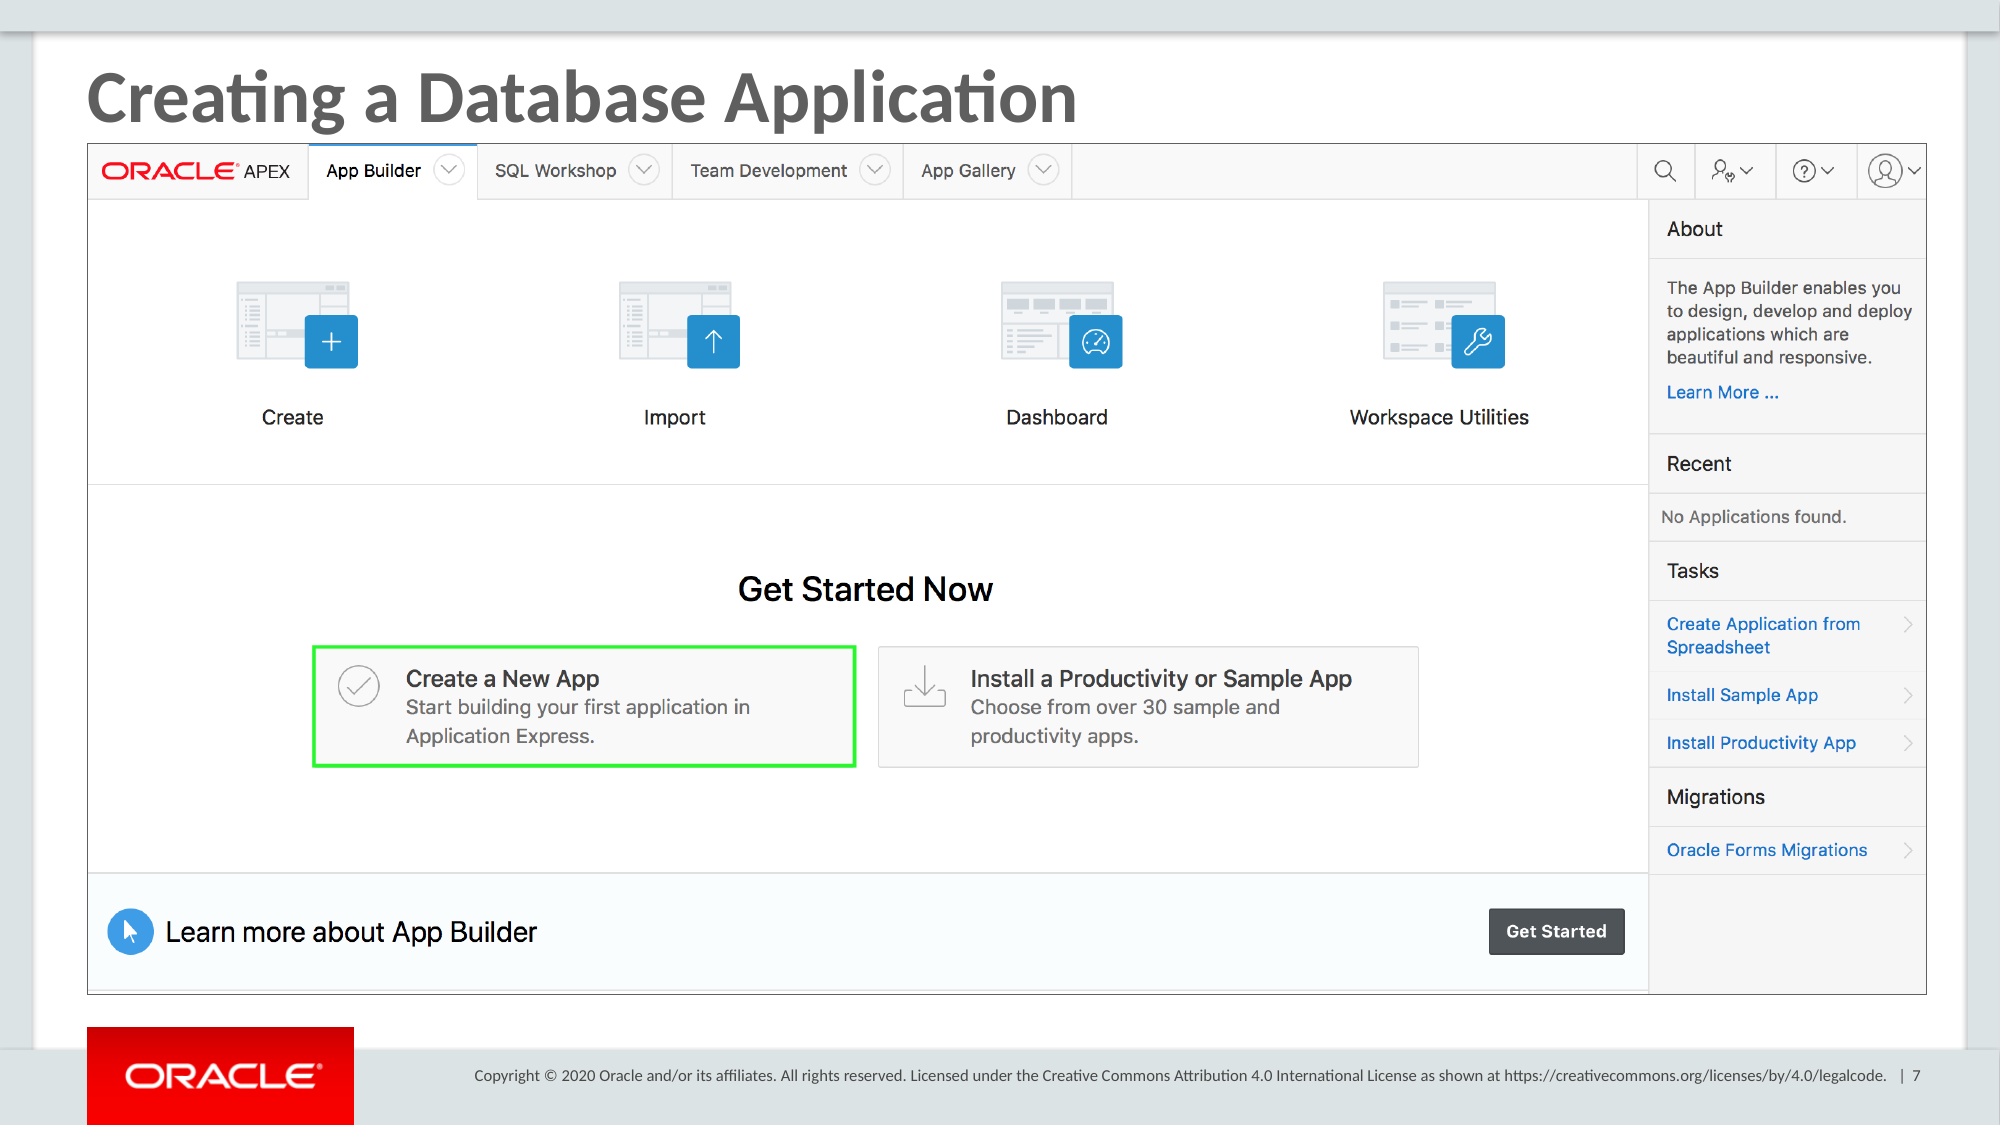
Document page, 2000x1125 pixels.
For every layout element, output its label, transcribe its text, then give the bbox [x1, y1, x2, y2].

picture [87, 1027, 354, 1125]
title Creating a Database Application [87, 66, 1913, 138]
picture [86, 142, 1927, 995]
